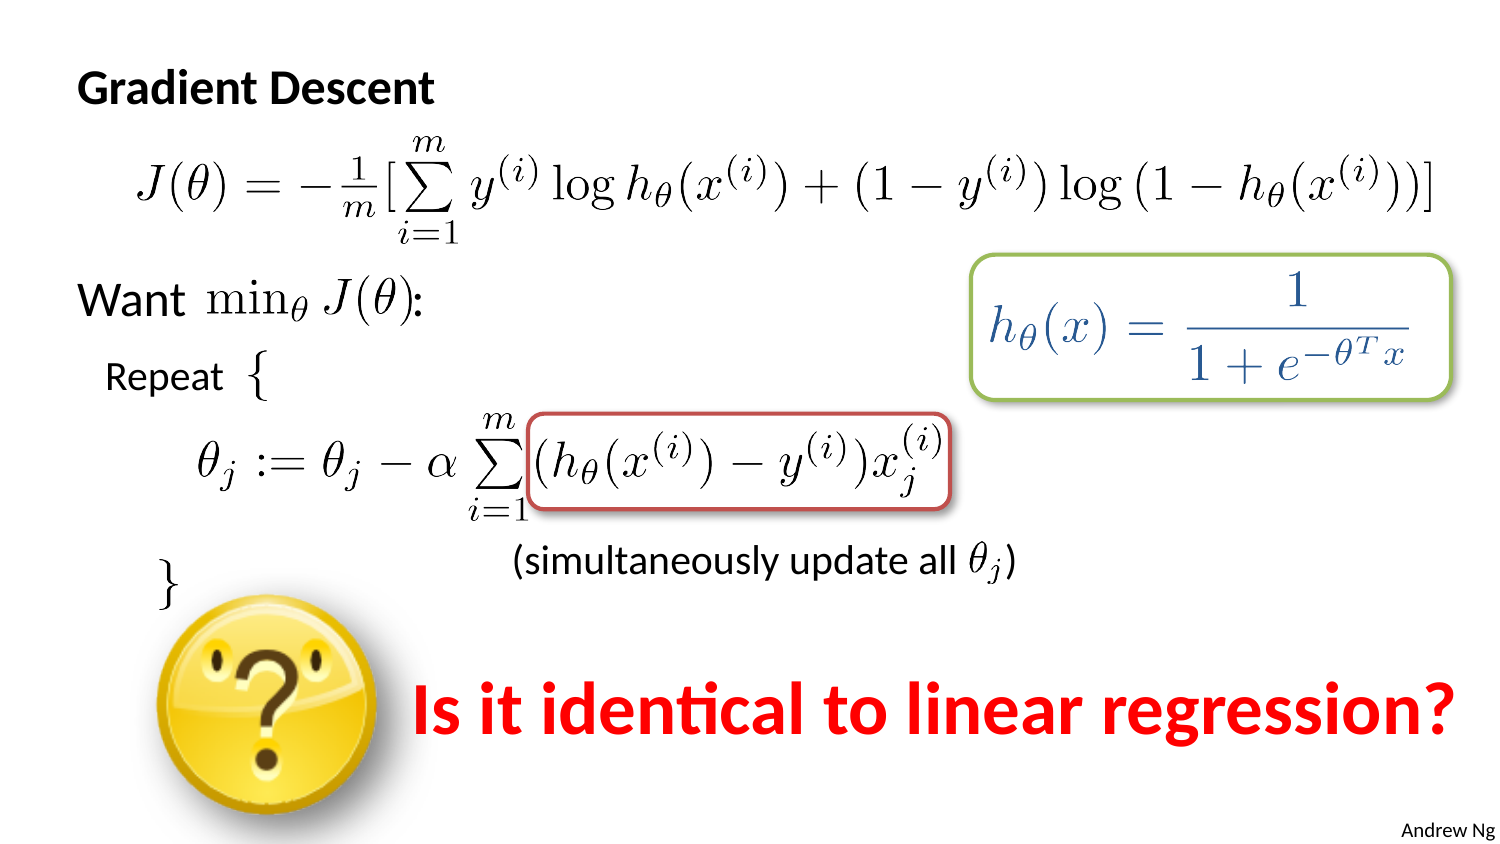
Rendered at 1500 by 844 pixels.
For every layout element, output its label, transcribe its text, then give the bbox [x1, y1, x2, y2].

text_box [942, 413, 953, 507]
picture [969, 541, 1001, 584]
picture [137, 136, 1431, 244]
text_box Gradient Descent [62, 46, 950, 122]
text_box (simultaneously update all ) [496, 525, 1372, 590]
picture [248, 349, 267, 401]
text_box Want : [62, 259, 950, 335]
text_box [968, 252, 1454, 403]
text_box Is it identical to linear regression? [437, 651, 1485, 757]
text_box Repeat [90, 341, 528, 406]
picture [207, 275, 412, 326]
picture [990, 271, 1409, 384]
picture [146, 559, 388, 826]
picture [197, 413, 942, 521]
